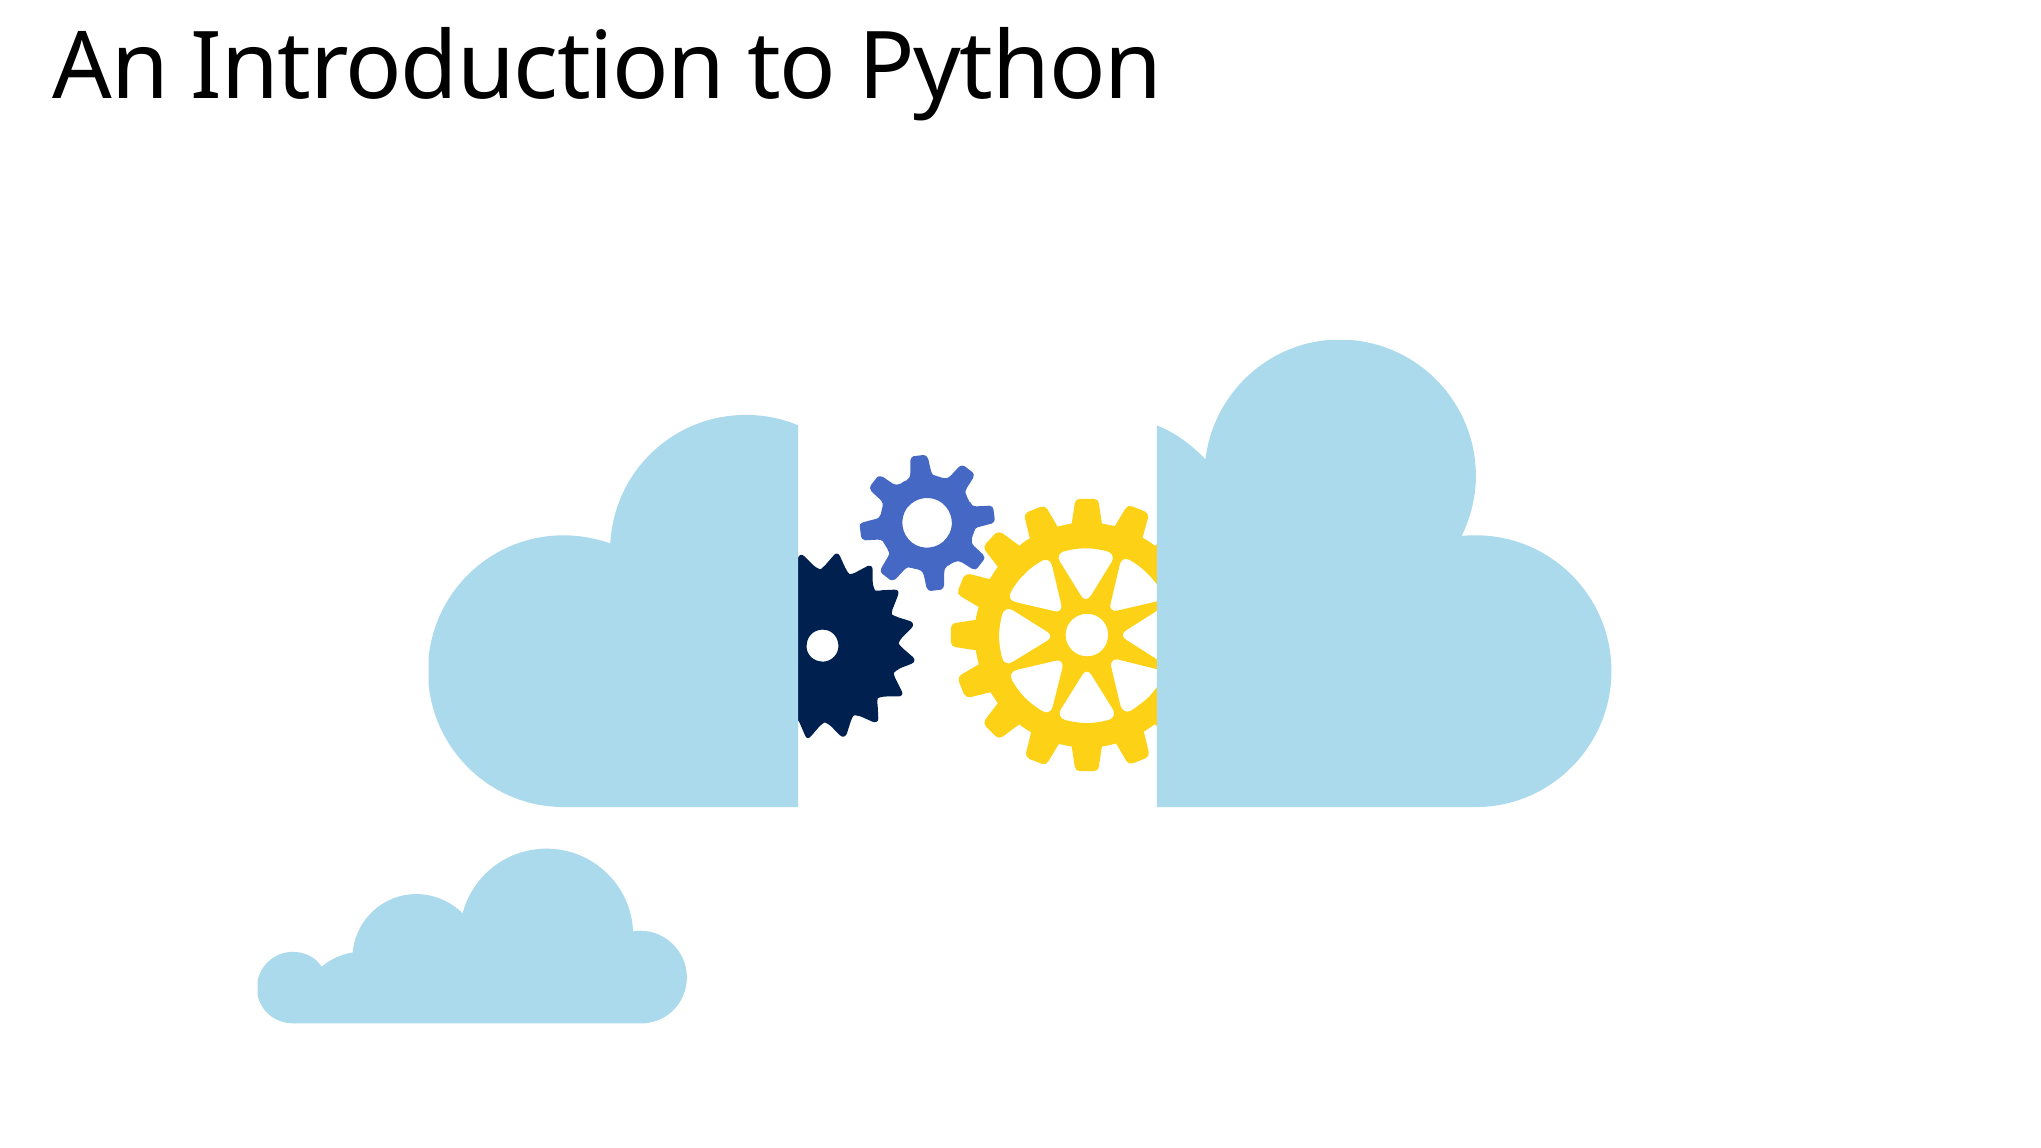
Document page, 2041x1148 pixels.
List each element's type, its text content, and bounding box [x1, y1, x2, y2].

title An Introduction to Python [0, 0, 2041, 121]
picture [257, 848, 688, 1024]
picture [428, 340, 1612, 808]
